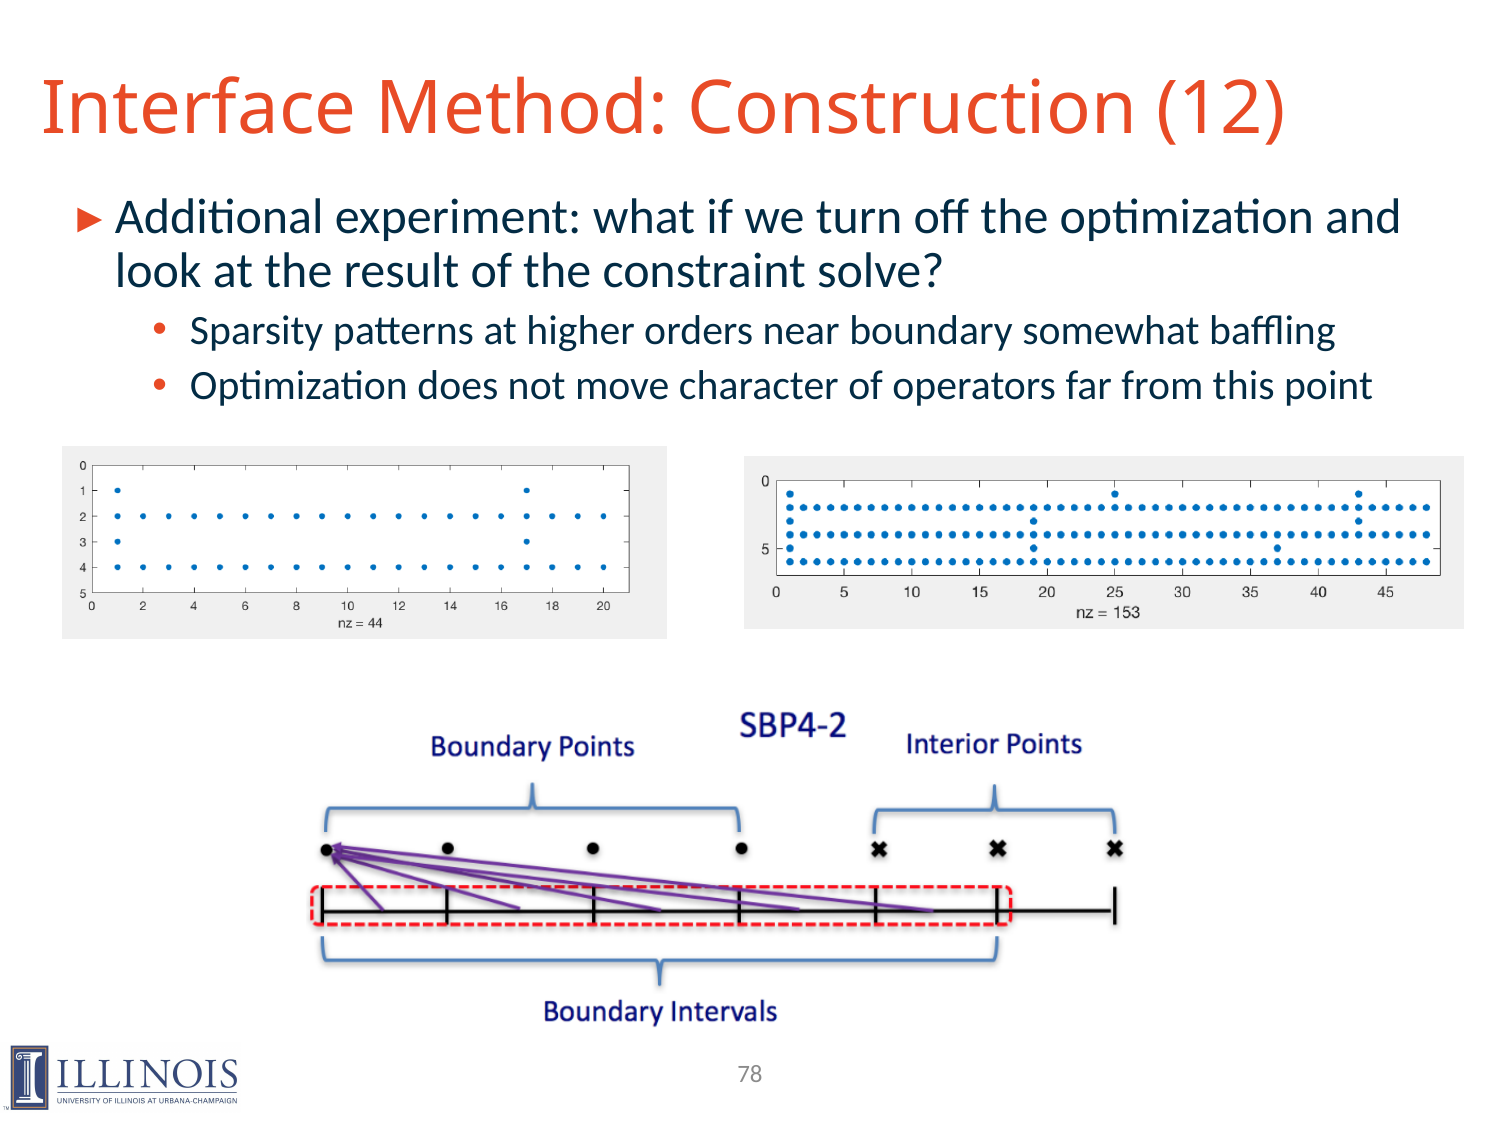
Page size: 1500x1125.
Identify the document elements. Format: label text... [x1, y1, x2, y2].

picture [0, 1042, 241, 1113]
picture [306, 697, 1144, 1033]
picture [62, 446, 667, 639]
title Interface Method: Construction (12) [26, 36, 1438, 183]
text_box Additional experiment: what if we turn off the optimization and look at the result of the constraint solve? Sparsity patterns at higher orders near boundary somewhat baffling Optimization does not move character of operators far from this point [62, 182, 1438, 1016]
picture [744, 456, 1464, 629]
slide_number 78 [718, 1042, 782, 1103]
